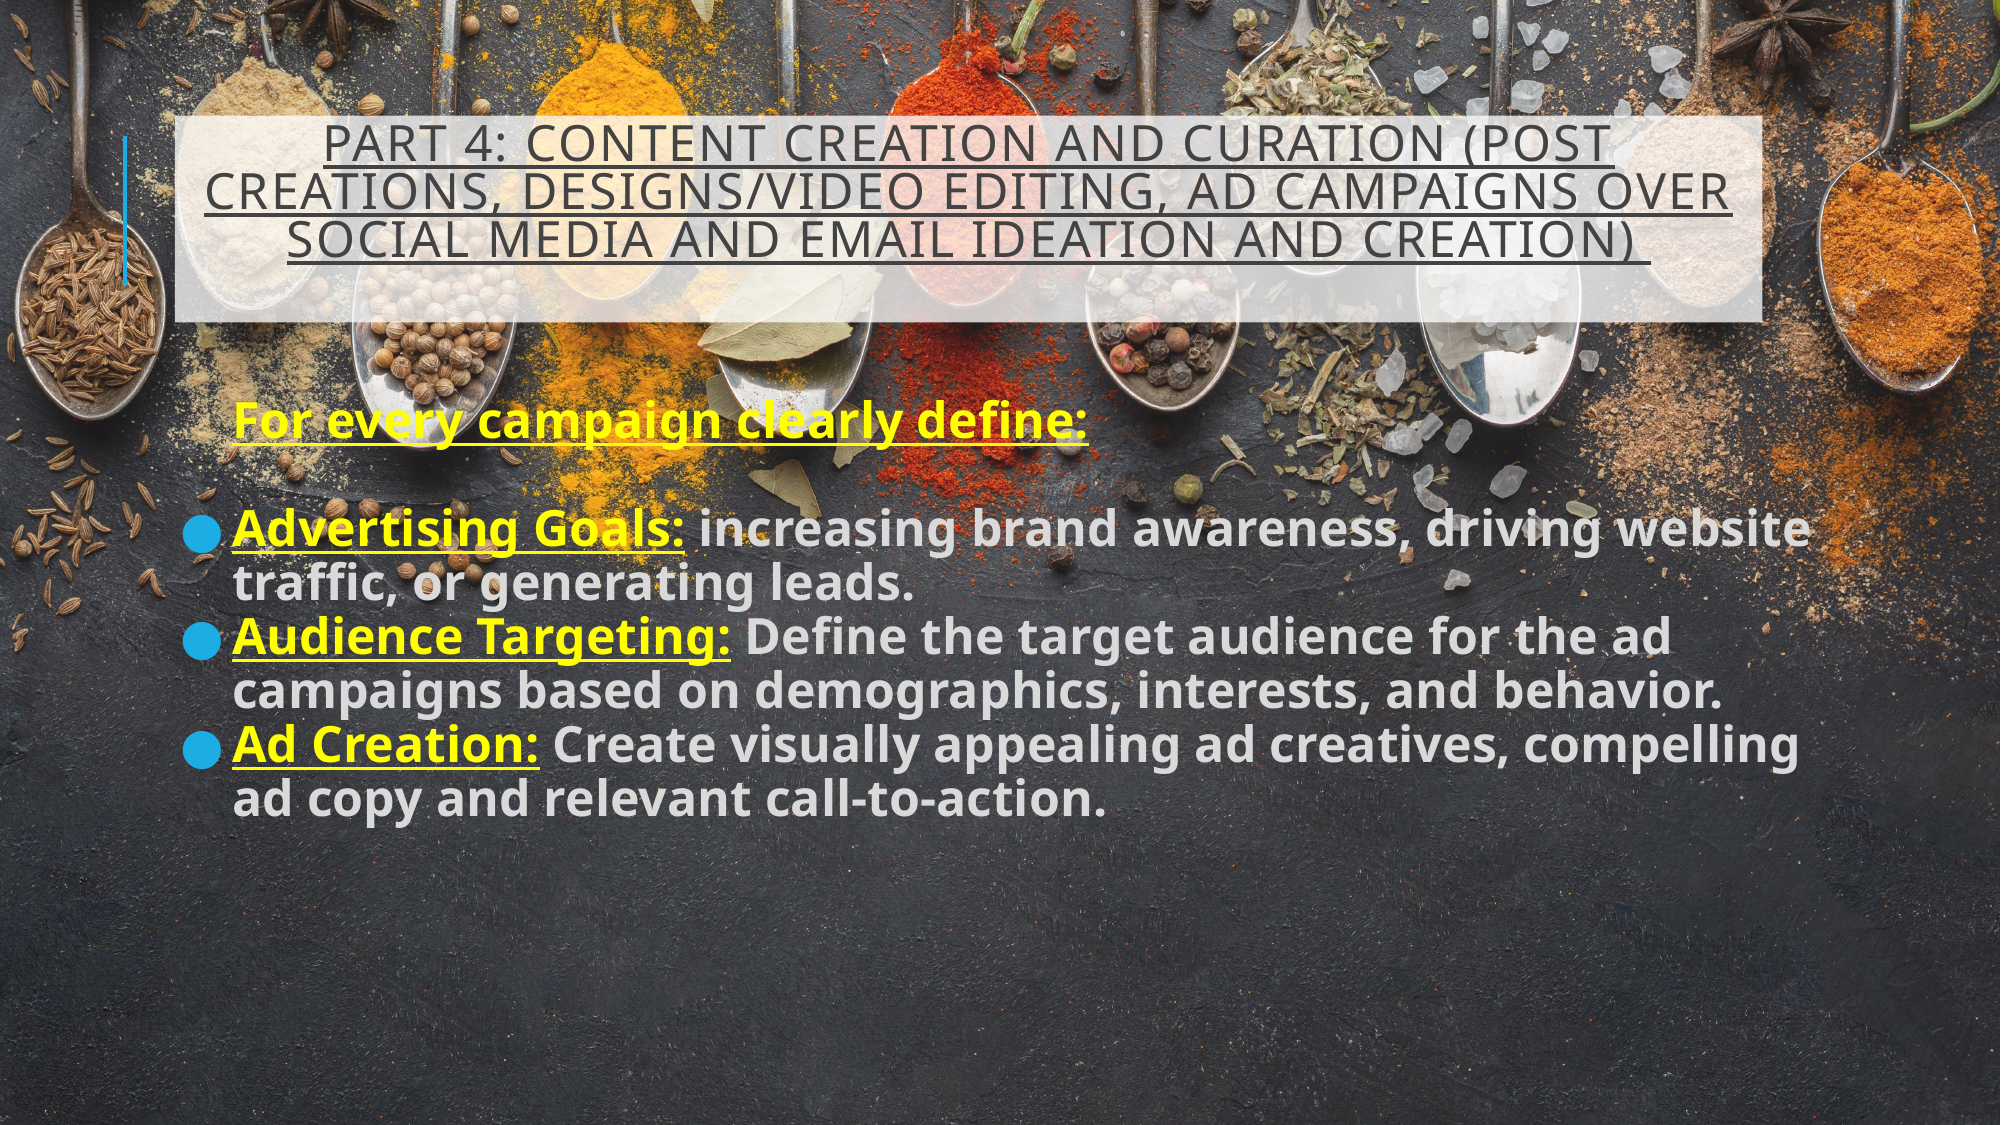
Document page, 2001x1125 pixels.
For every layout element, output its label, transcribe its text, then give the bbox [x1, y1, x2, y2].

title PART 4: CONTENT CREATION AND CURATION (POST CREATIONS, DESIGNS/VIDEO EDITING, AD CAMPAIGNS OVER SOCIAL MEDIA AND EMAIL IDEATION AND CREATION) [174, 115, 1763, 323]
list For every campaign clearly define: Advertising Goals: increasing brand awareness, driving website traffic, or generating leads. Audience Targeting: Define the target audience for the ad campaigns based on demographics, interests, and behavior. Ad Creation: Create visually appealing ad creatives, compelling ad copy and relevant call-to-action. [149, 388, 1850, 950]
